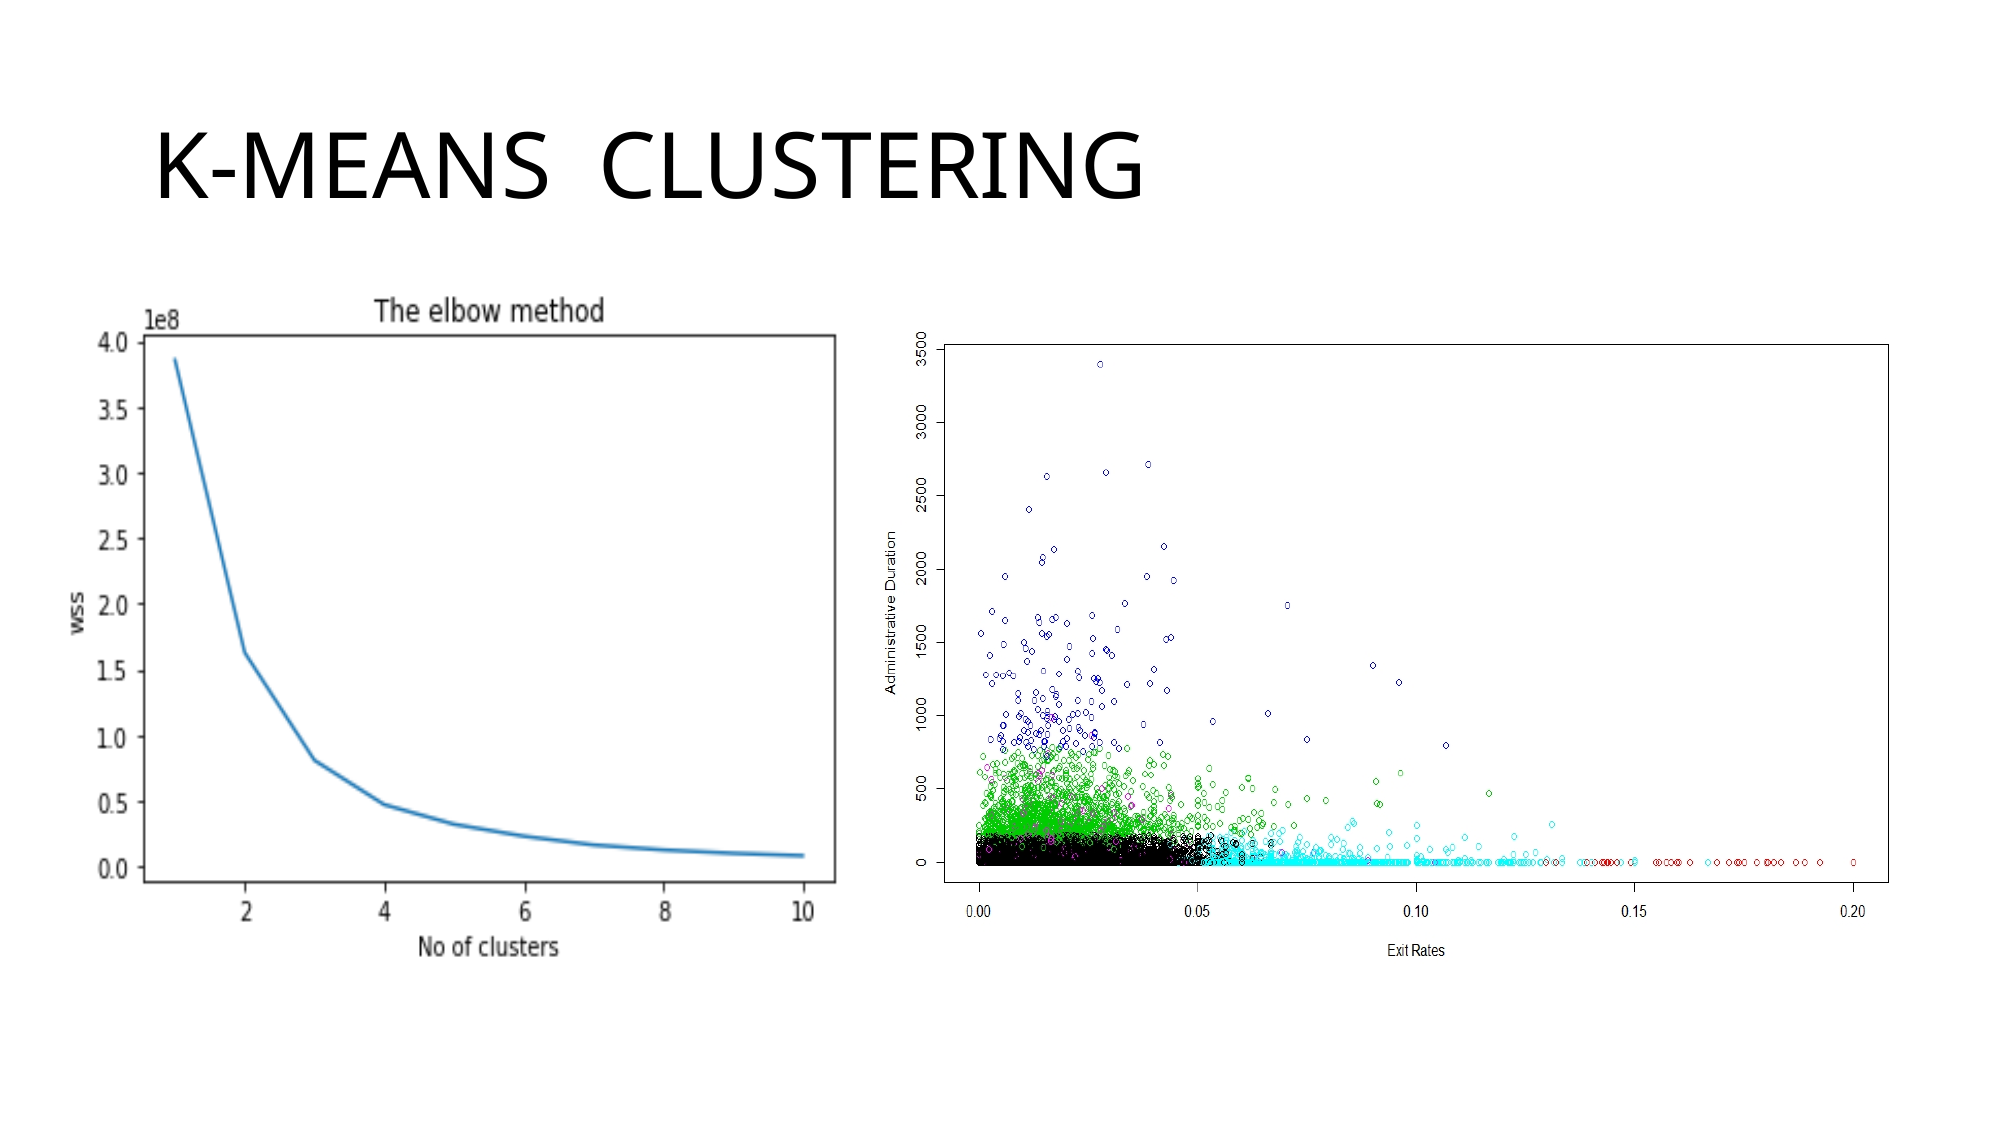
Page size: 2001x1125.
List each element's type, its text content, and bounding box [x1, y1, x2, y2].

picture [880, 266, 1921, 979]
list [53, 280, 849, 977]
title K-MEANS CLUSTERING [137, 59, 1863, 278]
